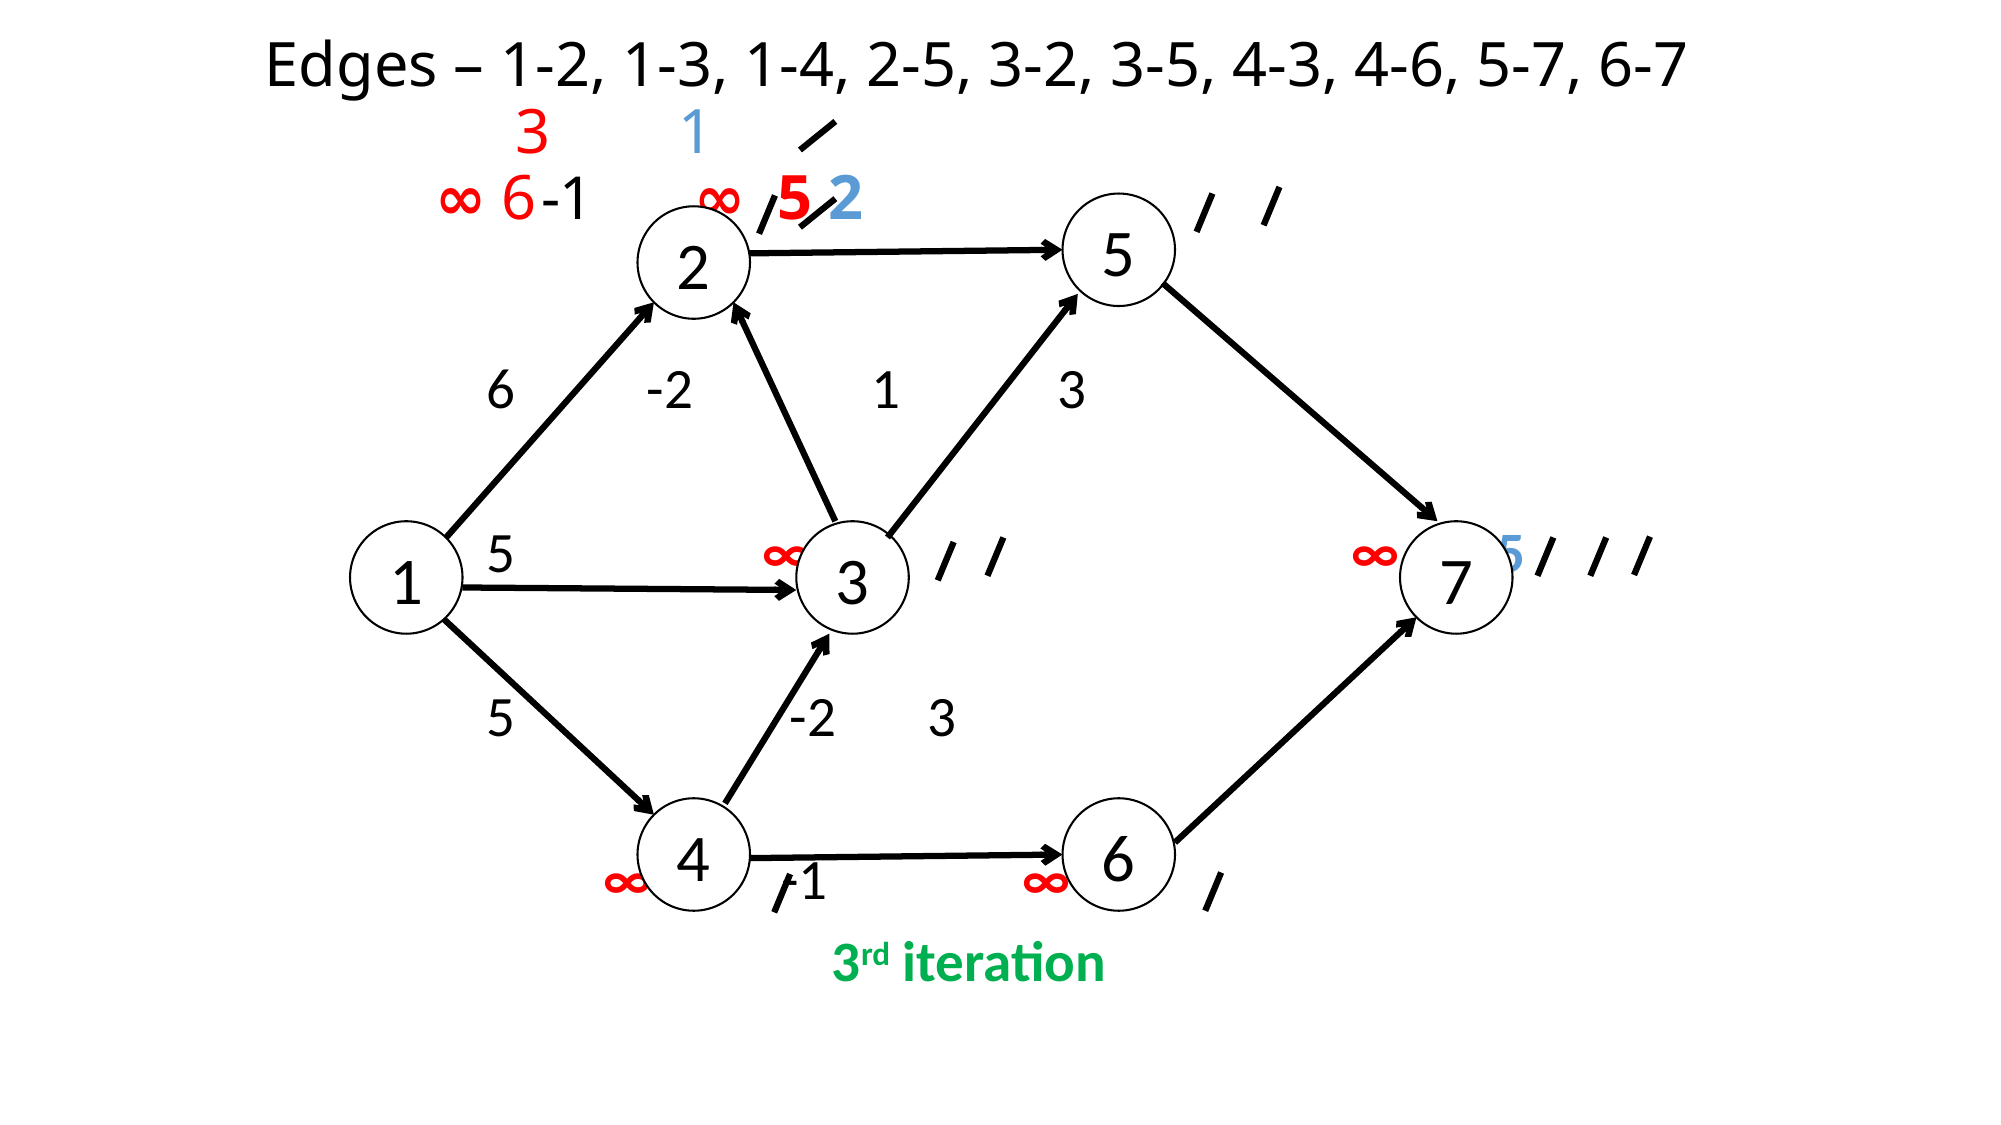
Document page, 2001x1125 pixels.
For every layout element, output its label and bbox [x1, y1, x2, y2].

text_box [1590, 537, 1607, 576]
list [324, 262, 1750, 1050]
text_box [348, 192, 1514, 912]
text_box [799, 121, 836, 150]
list [450, 305, 832, 587]
text_box [1263, 186, 1280, 226]
text_box [774, 874, 791, 913]
text_box [1196, 193, 1213, 232]
text_box [799, 198, 836, 228]
text_box [1205, 872, 1222, 911]
title [249, 18, 1713, 249]
text_box [1634, 536, 1650, 575]
text_box [1537, 537, 1554, 576]
text_box [759, 195, 775, 234]
